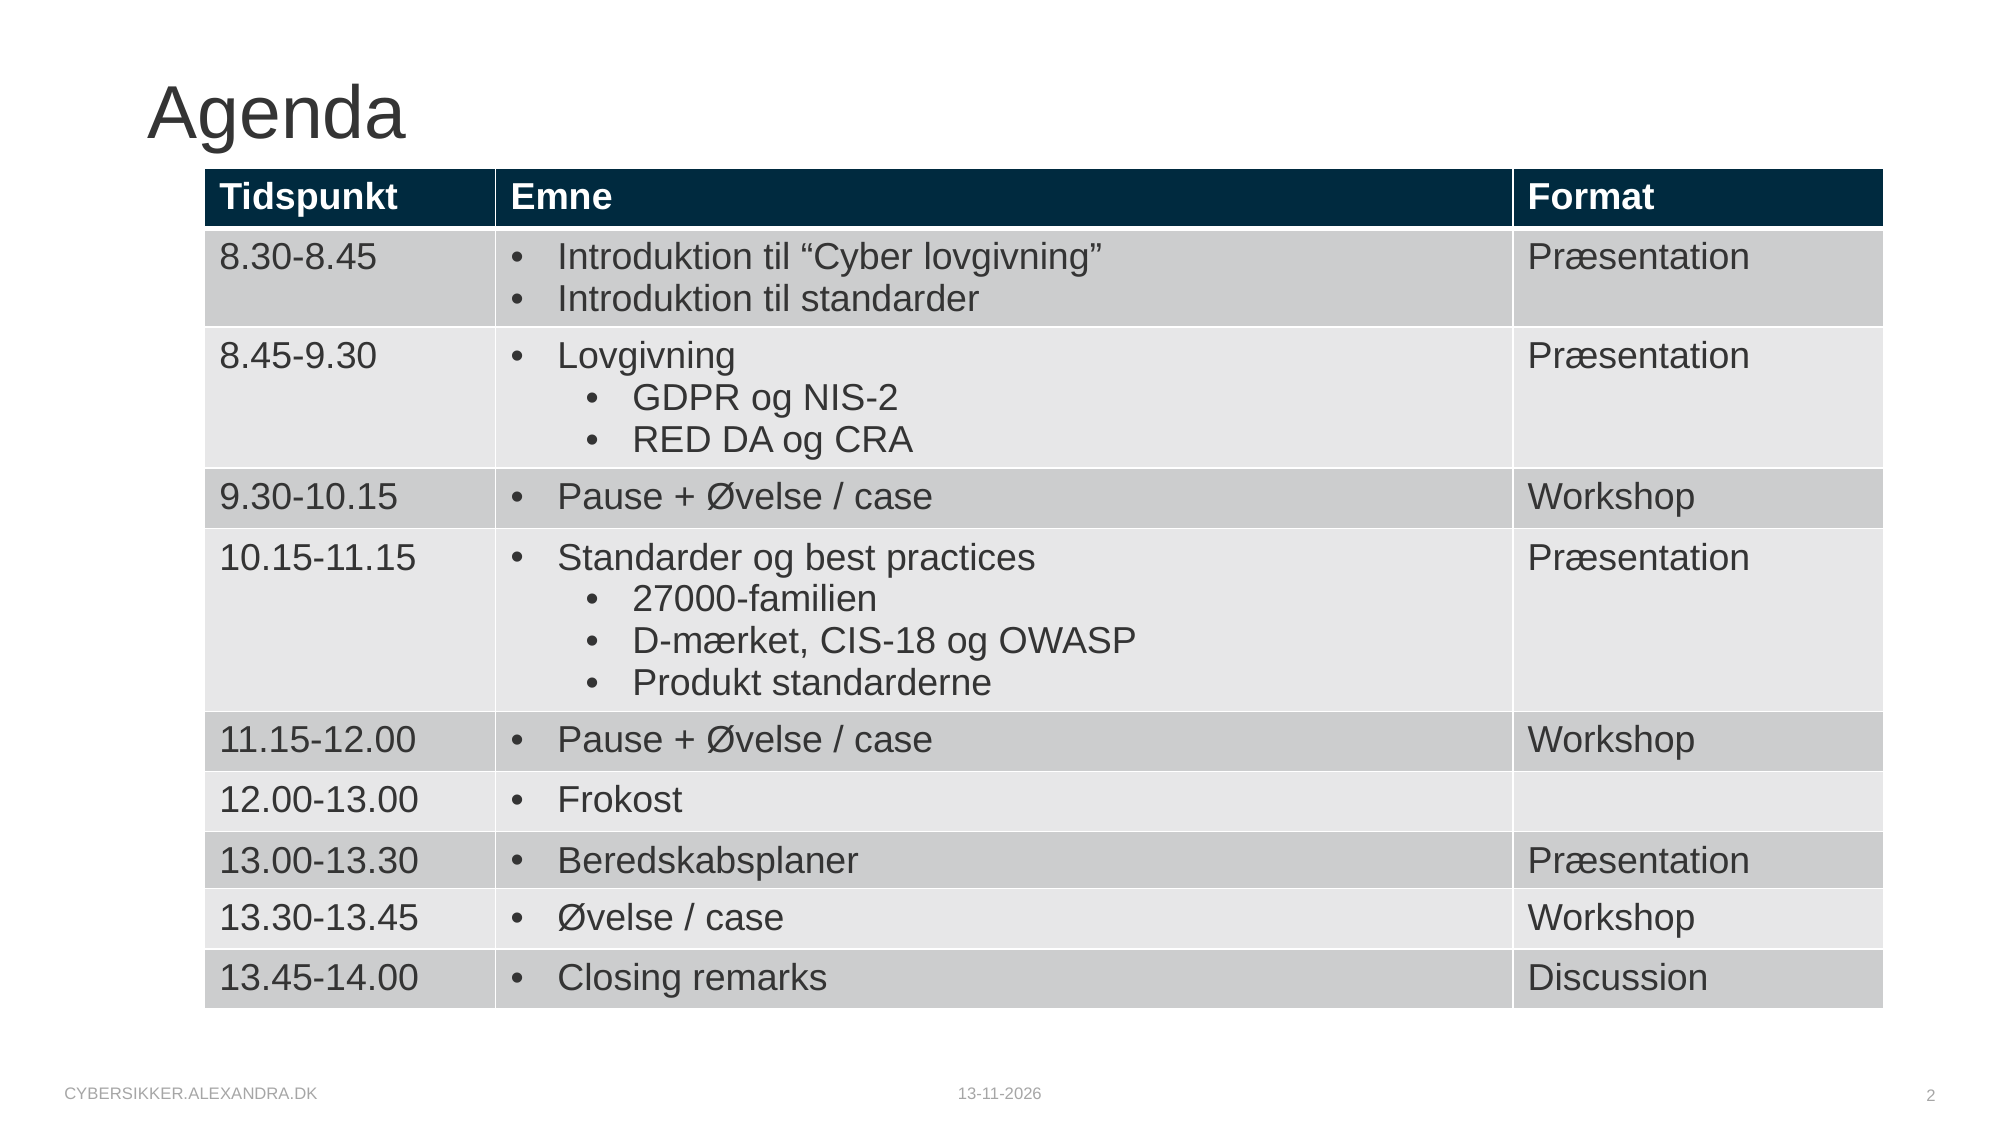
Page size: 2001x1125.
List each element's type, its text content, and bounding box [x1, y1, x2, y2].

table_cell Pause + Øvelse / case [496, 712, 1512, 771]
table_cell 10.15-11.15 [205, 529, 495, 711]
slide_number 2 [1631, 1077, 1951, 1113]
table_cell 8.30-8.45 [205, 231, 495, 326]
table_cell 8.45-9.30 [205, 328, 495, 467]
table_cell Frokost [496, 772, 1512, 831]
table_header Emne [496, 169, 1512, 226]
table_cell 11.15-12.00 [205, 712, 495, 771]
table_cell Introduktion til “Cyber lovgivning” Introduktion til standarder [496, 231, 1512, 326]
table_cell Workshop [1514, 469, 1883, 528]
table_cell Beredskabsplaner [496, 832, 1512, 888]
table_cell Standarder og best practices 27000-familien D-mærket, CIS-18 og OWASP Produkt standarderne [496, 529, 1512, 711]
table_cell Præsentation [1514, 529, 1883, 711]
table_cell 12.00-13.00 [205, 772, 495, 831]
footer cybersikker.alexandra.dk [49, 1075, 565, 1106]
table_cell Workshop [1514, 889, 1883, 948]
table_cell Præsentation [1514, 328, 1883, 467]
table_cell Workshop [1514, 712, 1883, 771]
table_header Format [1514, 169, 1883, 226]
title Agenda [147, 63, 1884, 155]
table_cell [1514, 772, 1883, 831]
table_cell Lovgivning GDPR og NIS-2 RED DA og CRA [496, 328, 1512, 467]
table_cell Præsentation [1514, 231, 1883, 326]
table_cell Closing remarks [496, 950, 1512, 1008]
table_cell Præsentation [1514, 832, 1883, 888]
table_cell Discussion [1514, 950, 1883, 1008]
table_cell Pause + Øvelse / case [496, 469, 1512, 528]
table_cell 13.30-13.45 [205, 889, 495, 948]
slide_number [763, 1075, 1237, 1106]
table_header Tidspunkt [205, 169, 495, 226]
table_cell Øvelse / case [496, 889, 1512, 948]
table_cell 13.45-14.00 [205, 950, 495, 1008]
table_cell 9.30-10.15 [205, 469, 495, 528]
table_cell 13.00-13.30 [205, 832, 495, 888]
